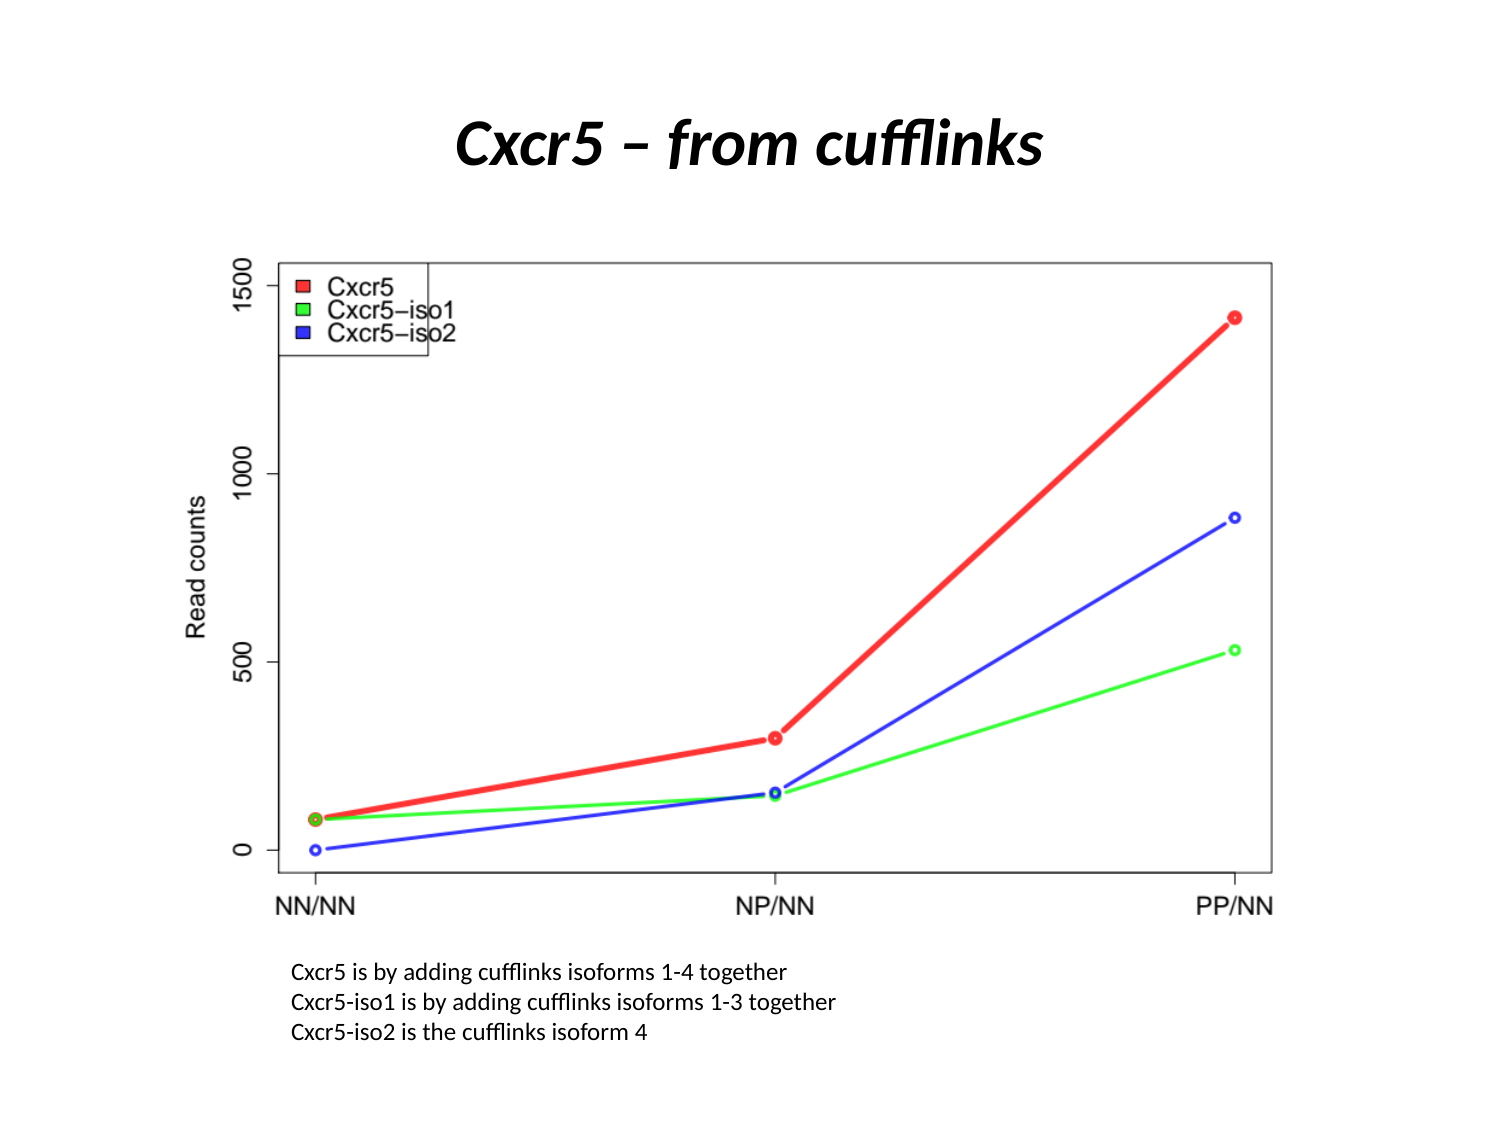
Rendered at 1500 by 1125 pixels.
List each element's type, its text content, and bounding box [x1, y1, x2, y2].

title Cxcr5 – from cufflinks [75, 45, 1425, 233]
picture [183, 169, 1318, 990]
text_box Cxcr5 is by adding cufflinks isoforms 1-4 together Cxcr5-iso1 is by adding cufflinks isoforms 1-3 together Cxcr5-iso2 is the cufflinks isoform 4 [276, 998, 1145, 1053]
